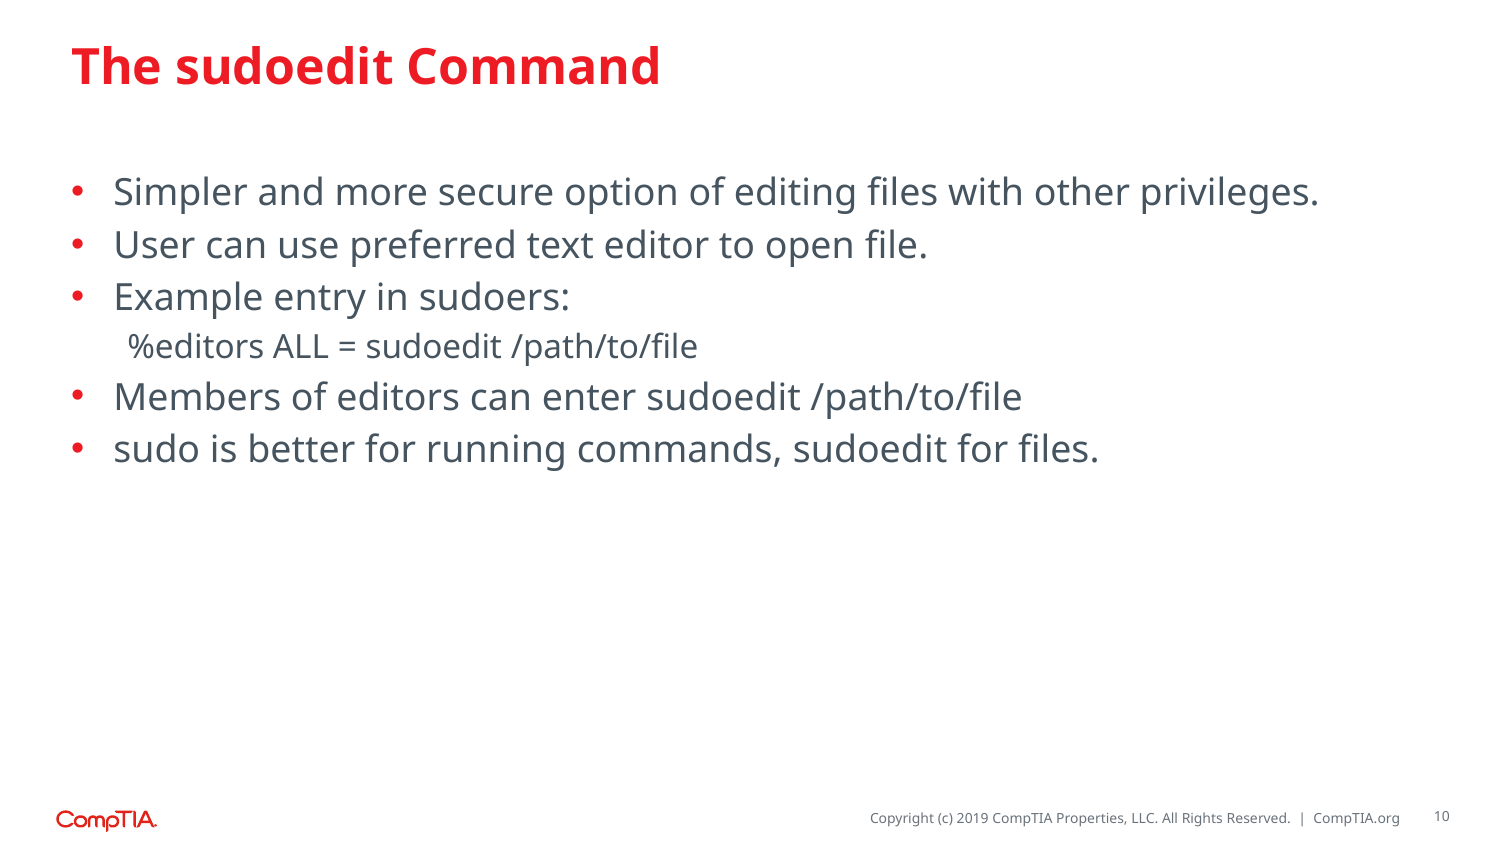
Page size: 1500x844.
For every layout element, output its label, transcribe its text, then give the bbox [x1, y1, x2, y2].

title The sudoedit Command [56, 12, 1444, 117]
slide_number 10 [1407, 800, 1450, 835]
list Simpler and more secure option of editing files with other privileges. User can use preferred text editor to open file. Example entry in sudoers: %editors ALL = sudoedit /path/to/file Members of editors can enter sudoedit /path/to/file sudo is better for running commands, sudoedit for files. [56, 160, 1444, 746]
